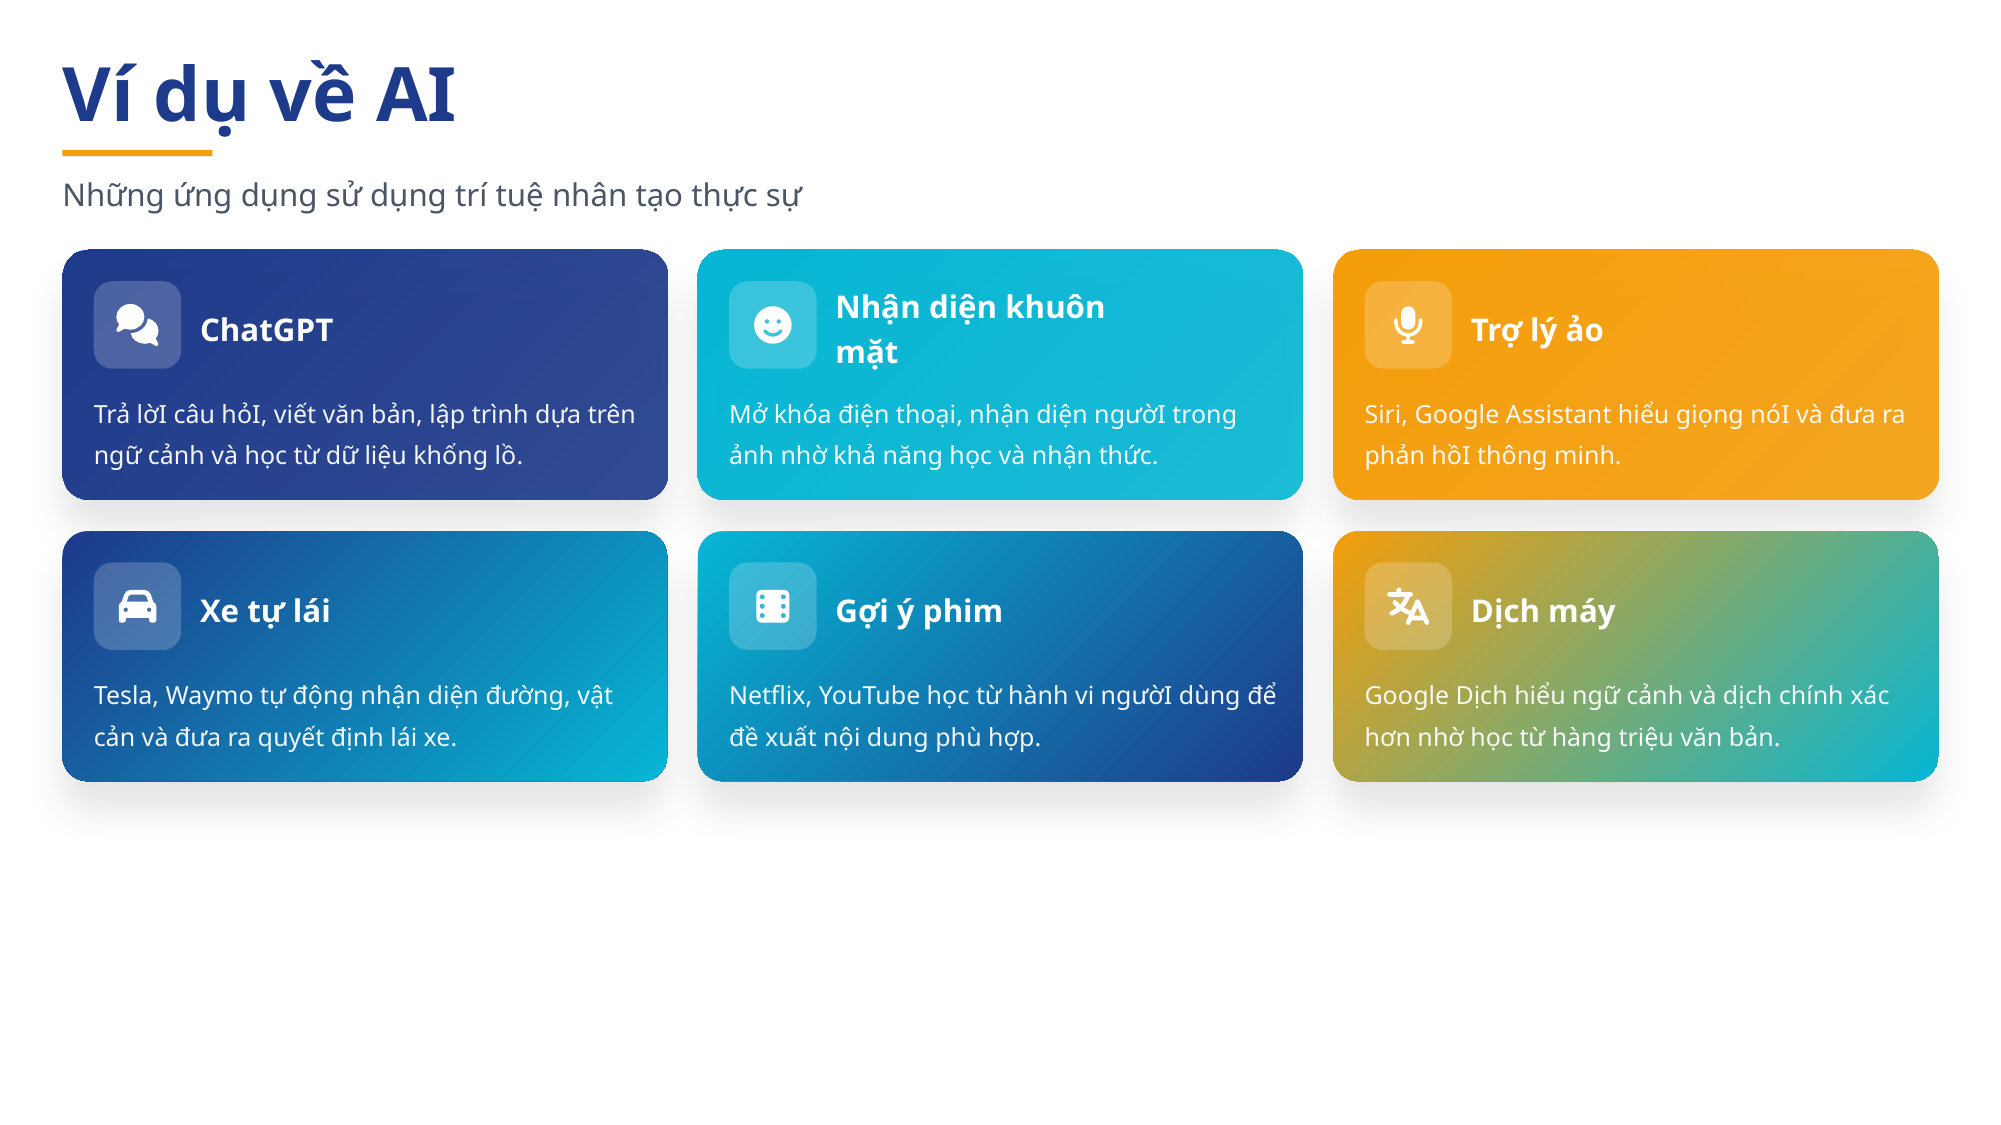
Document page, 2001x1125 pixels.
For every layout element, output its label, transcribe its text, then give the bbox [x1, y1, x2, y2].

text_box [754, 306, 792, 344]
text_box Tesla, Waymo tự động nhận diện đường, vật cản và đưa ra quyết định lái xe. [93, 668, 649, 750]
text_box [62, 149, 213, 157]
text_box Siri, Google Assistant hiểu giọng nóI và đưa ra phản hồI thông minh. [1364, 387, 1920, 469]
text_box [1387, 587, 1430, 625]
text_box [130, 318, 159, 346]
text_box Netflix, YouTube học từ hành vi ngườI dùng để đề xuất nội dung phù hợp. [729, 668, 1284, 750]
text_box [756, 589, 790, 623]
text_box [1364, 562, 1453, 650]
text_box Những ứng dụng sử dụng trí tuệ nhân tạo thực sự [62, 168, 1954, 213]
text_box Ví dụ về AI [62, 62, 1975, 138]
text_box Google Dịch hiểu ngữ cảnh và dịch chính xác hơn nhờ học từ hàng triệu văn bản. [1364, 668, 1920, 750]
text_box Dịch máy [1470, 584, 1621, 629]
text_box [1333, 531, 1939, 782]
text_box [116, 303, 145, 332]
text_box [1364, 281, 1453, 369]
text_box ChatGPT [199, 303, 344, 347]
text_box Gợi ý phim [835, 584, 1006, 629]
text_box [729, 562, 817, 650]
text_box [62, 531, 668, 782]
text_box [1394, 317, 1423, 344]
text_box Xe tự lái [200, 584, 333, 629]
text_box [93, 281, 182, 369]
text_box Mở khóa điện thoại, nhận diện ngườI trong ảnh nhờ khả năng học và nhận thức. [729, 387, 1284, 469]
text_box [1401, 306, 1416, 330]
text_box [118, 589, 157, 623]
text_box [62, 249, 668, 500]
text_box Trợ lý ảo [1470, 303, 1612, 347]
text_box [93, 562, 182, 650]
text_box [729, 281, 817, 369]
text_box [697, 531, 1303, 782]
text_box [697, 249, 1303, 500]
text_box Trả lờI câu hỏI, viết văn bản, lập trình dựa trên ngữ cảnh và học từ dữ liệu khổng lồ. [93, 387, 649, 469]
text_box [1333, 249, 1939, 500]
text_box Nhận diện khuôn mặt [835, 303, 1159, 347]
